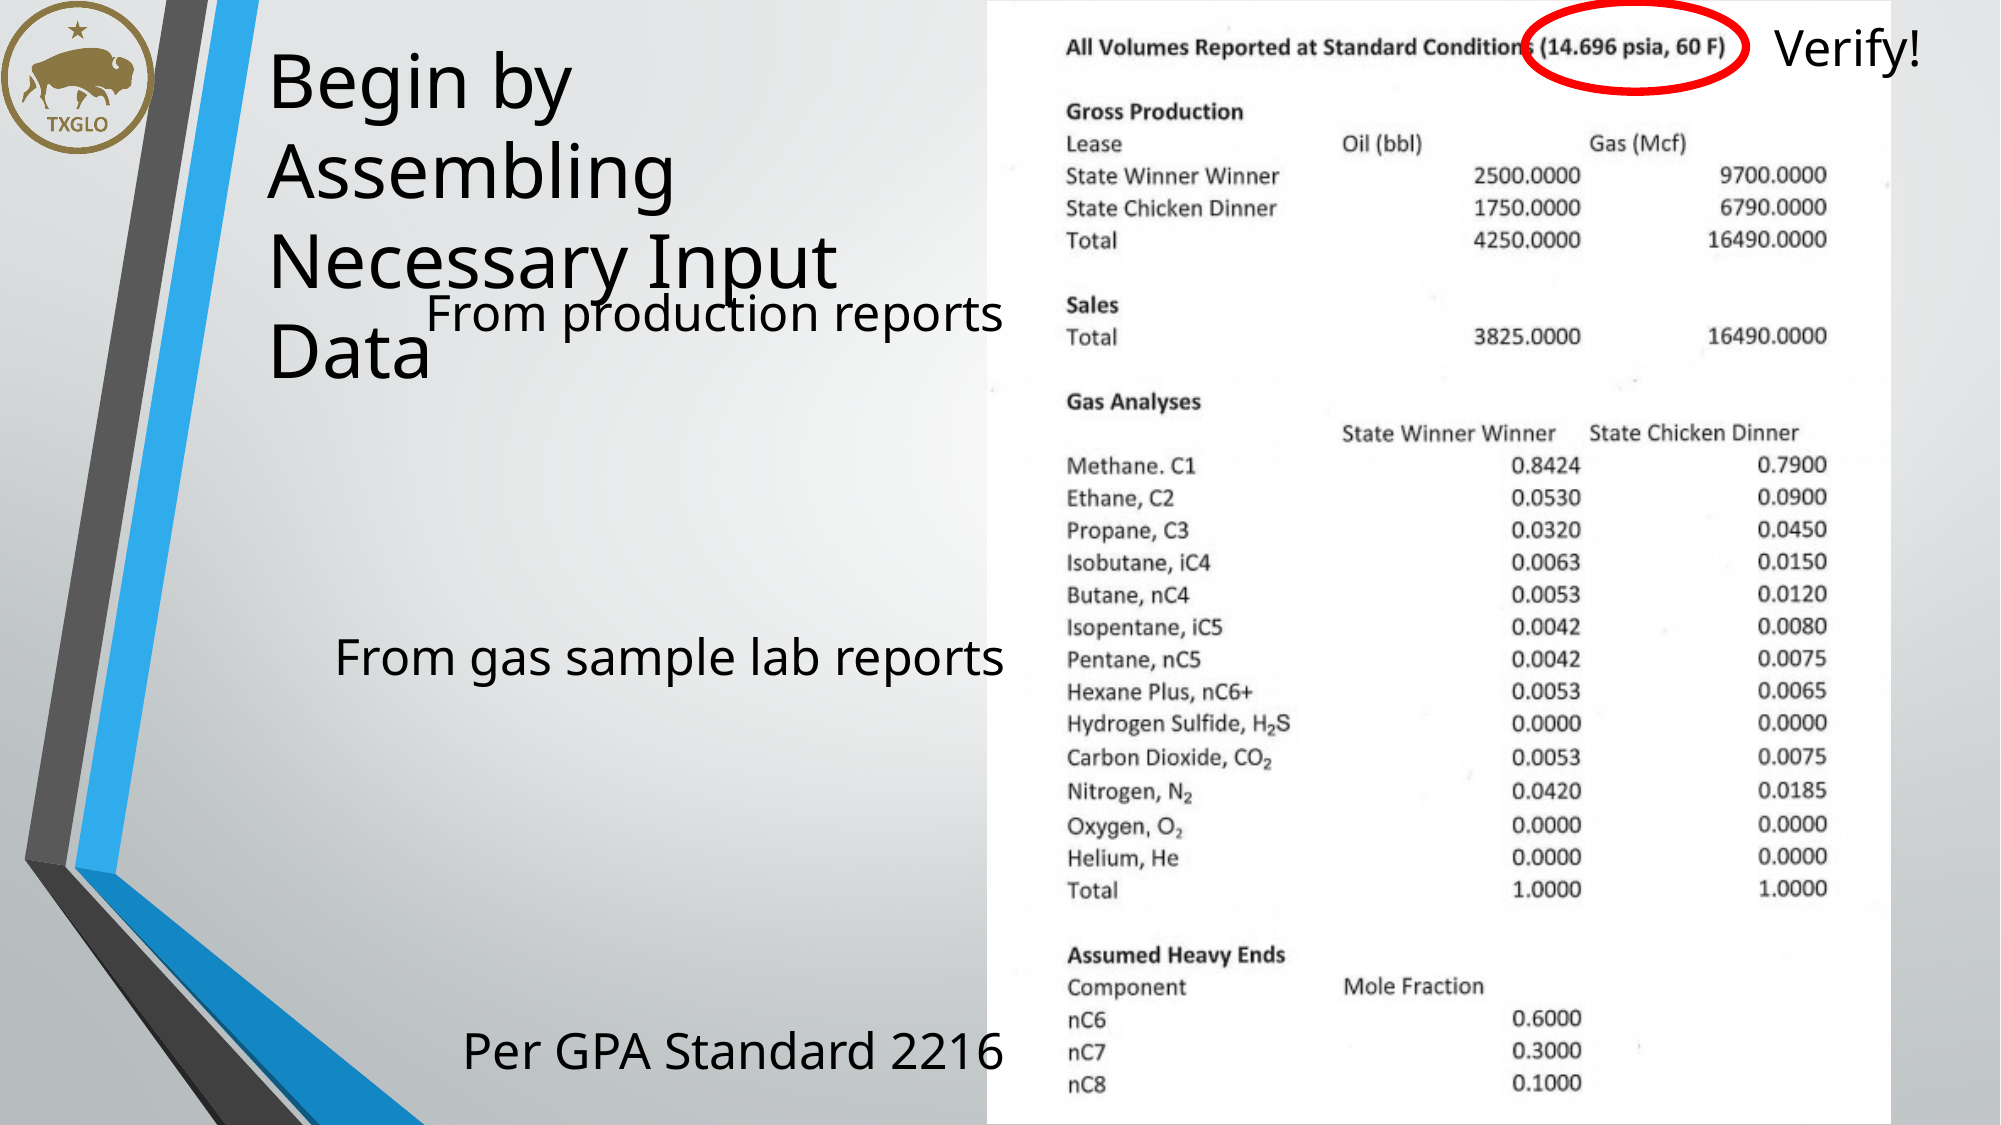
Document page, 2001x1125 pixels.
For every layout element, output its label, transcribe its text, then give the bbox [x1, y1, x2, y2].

text_box Per GPA Standard 2216 [447, 1012, 987, 1087]
text_box Begin by Assembling Necessary Input Data [253, 26, 959, 402]
picture [987, 1, 1891, 1125]
text_box Verify! [1891, 8, 1937, 84]
text_box From production reports [411, 274, 987, 349]
text_box From gas sample lab reports [319, 617, 987, 693]
picture [0, 0, 155, 156]
